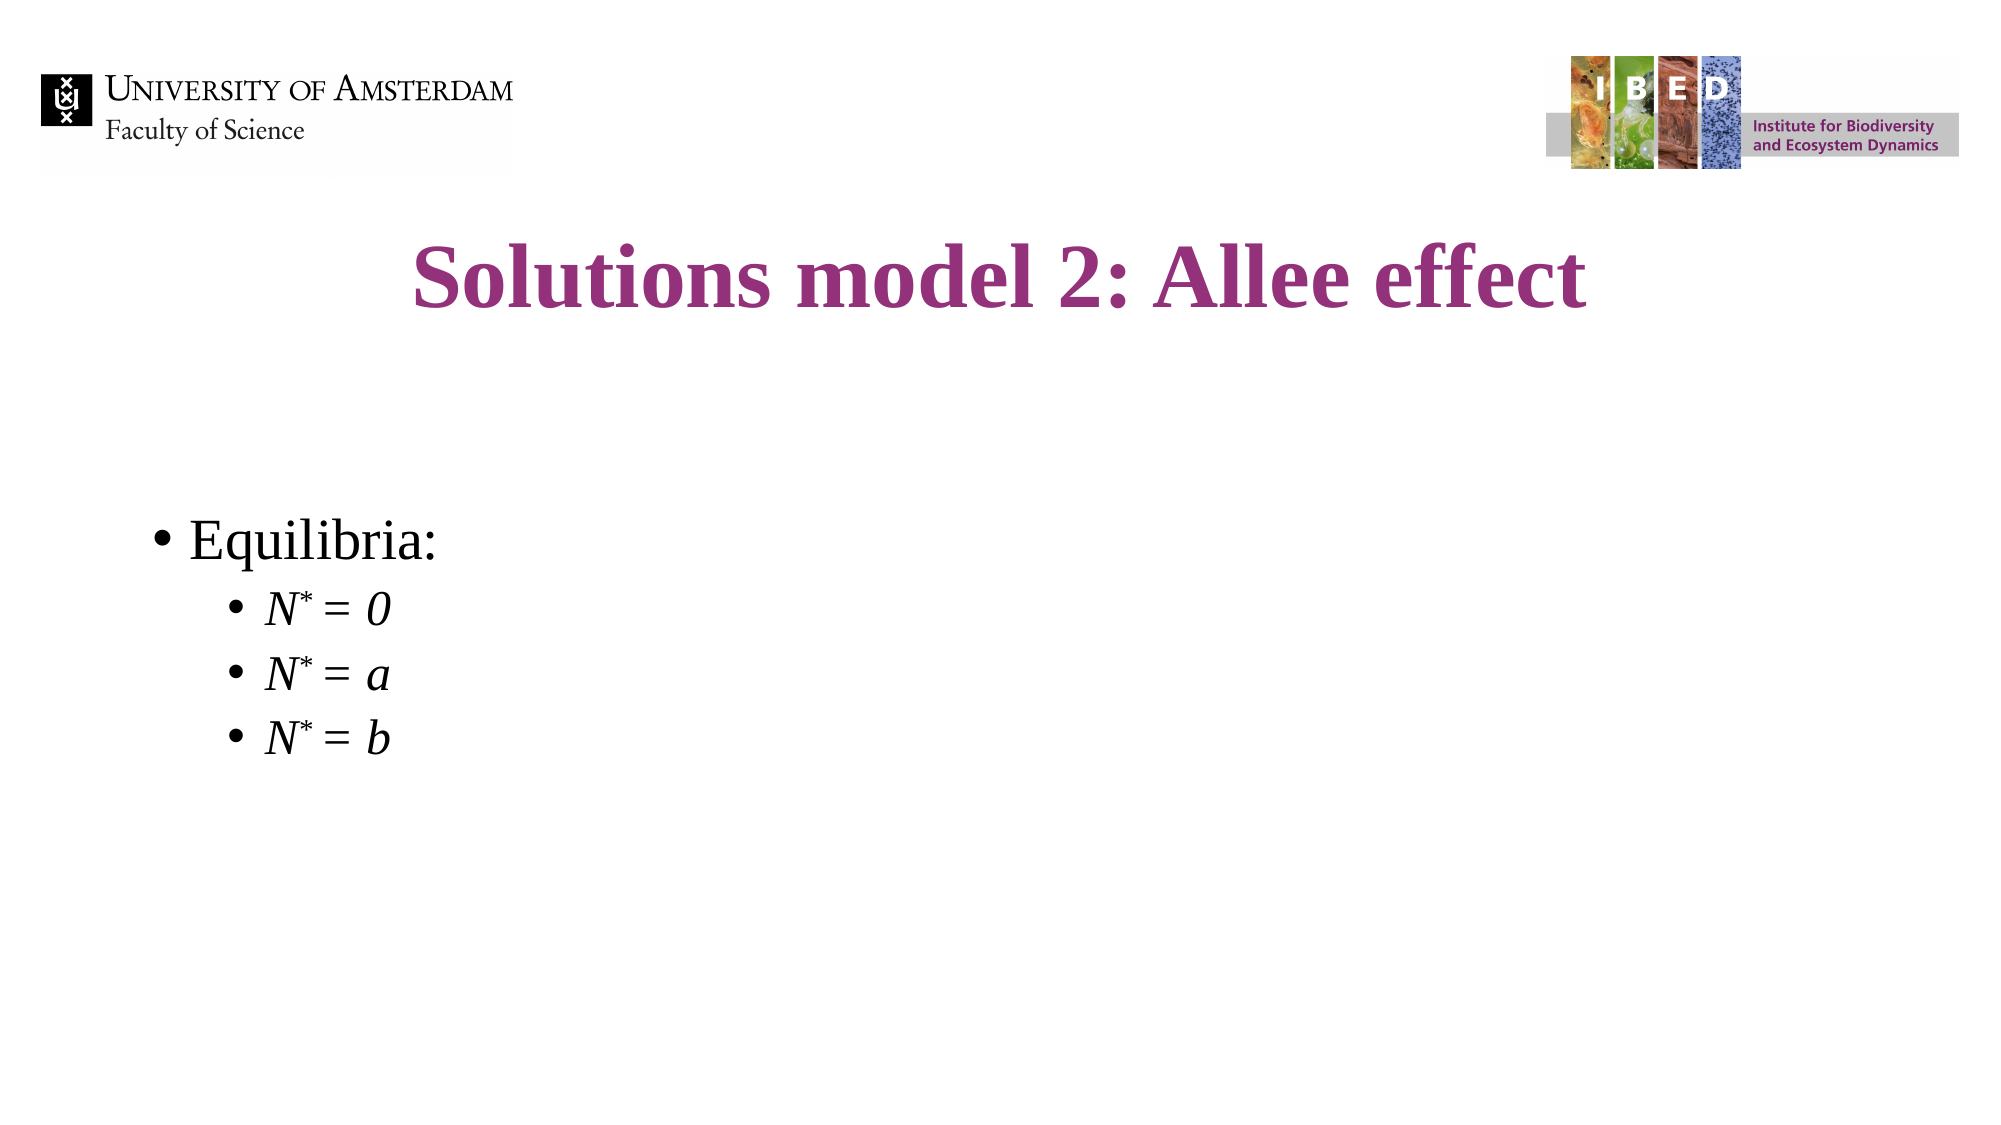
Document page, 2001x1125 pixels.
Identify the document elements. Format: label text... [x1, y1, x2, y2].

title Solutions model 2: Allee effect [137, 221, 1863, 362]
picture [41, 74, 513, 179]
picture [1546, 56, 1959, 169]
